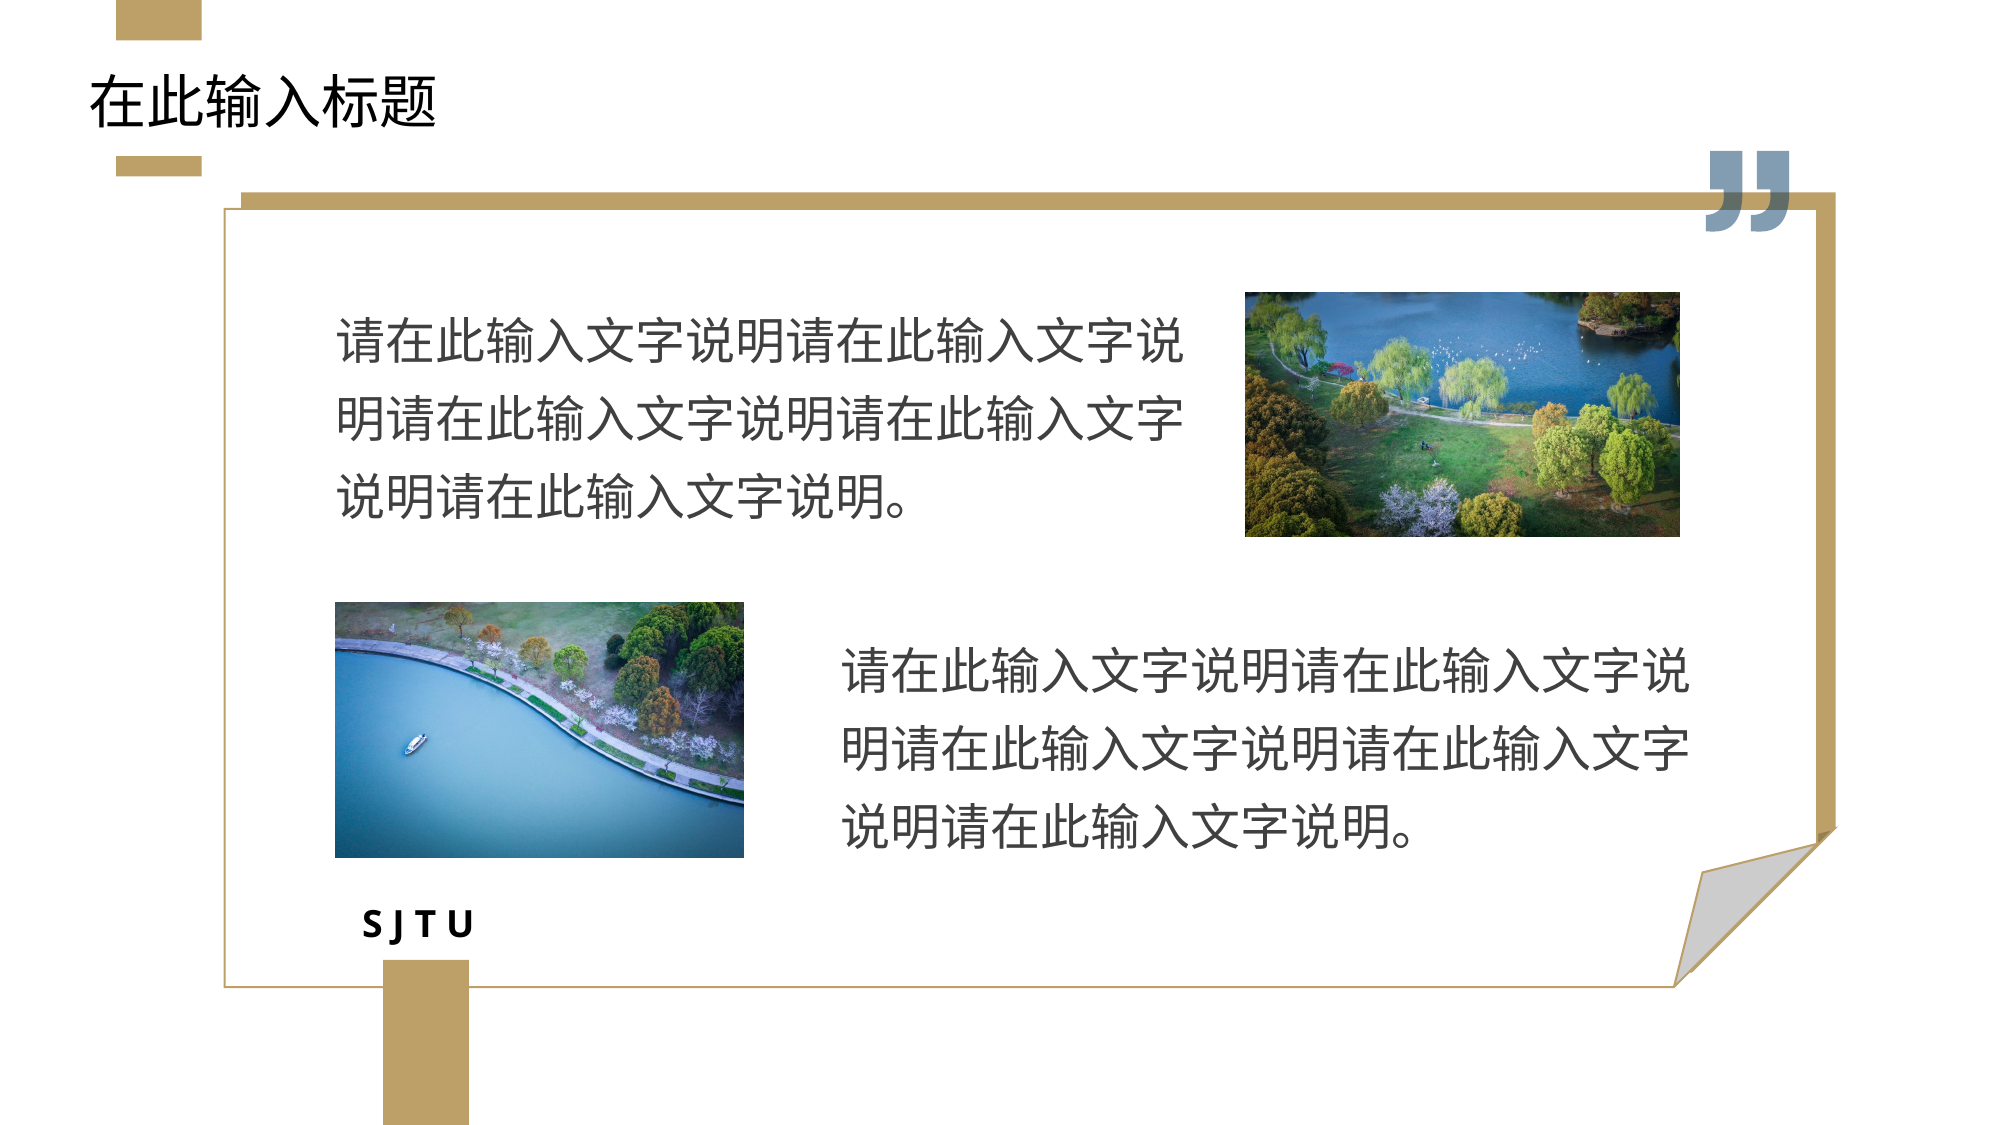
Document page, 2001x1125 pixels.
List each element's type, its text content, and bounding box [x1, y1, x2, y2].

picture [1245, 292, 1680, 537]
title 在此输入标题 [73, 52, 1799, 156]
text_box 请在此输入文字说明请在此输入文字说明请在此输入文字说明请在此输入文字说明请在此输入文字说明。 [320, 283, 1200, 533]
text_box 请在此输入文字说明请在此输入文字说明请在此输入文字说明请在此输入文字说明请在此输入文字说明。 [826, 613, 1706, 863]
picture [335, 602, 744, 858]
